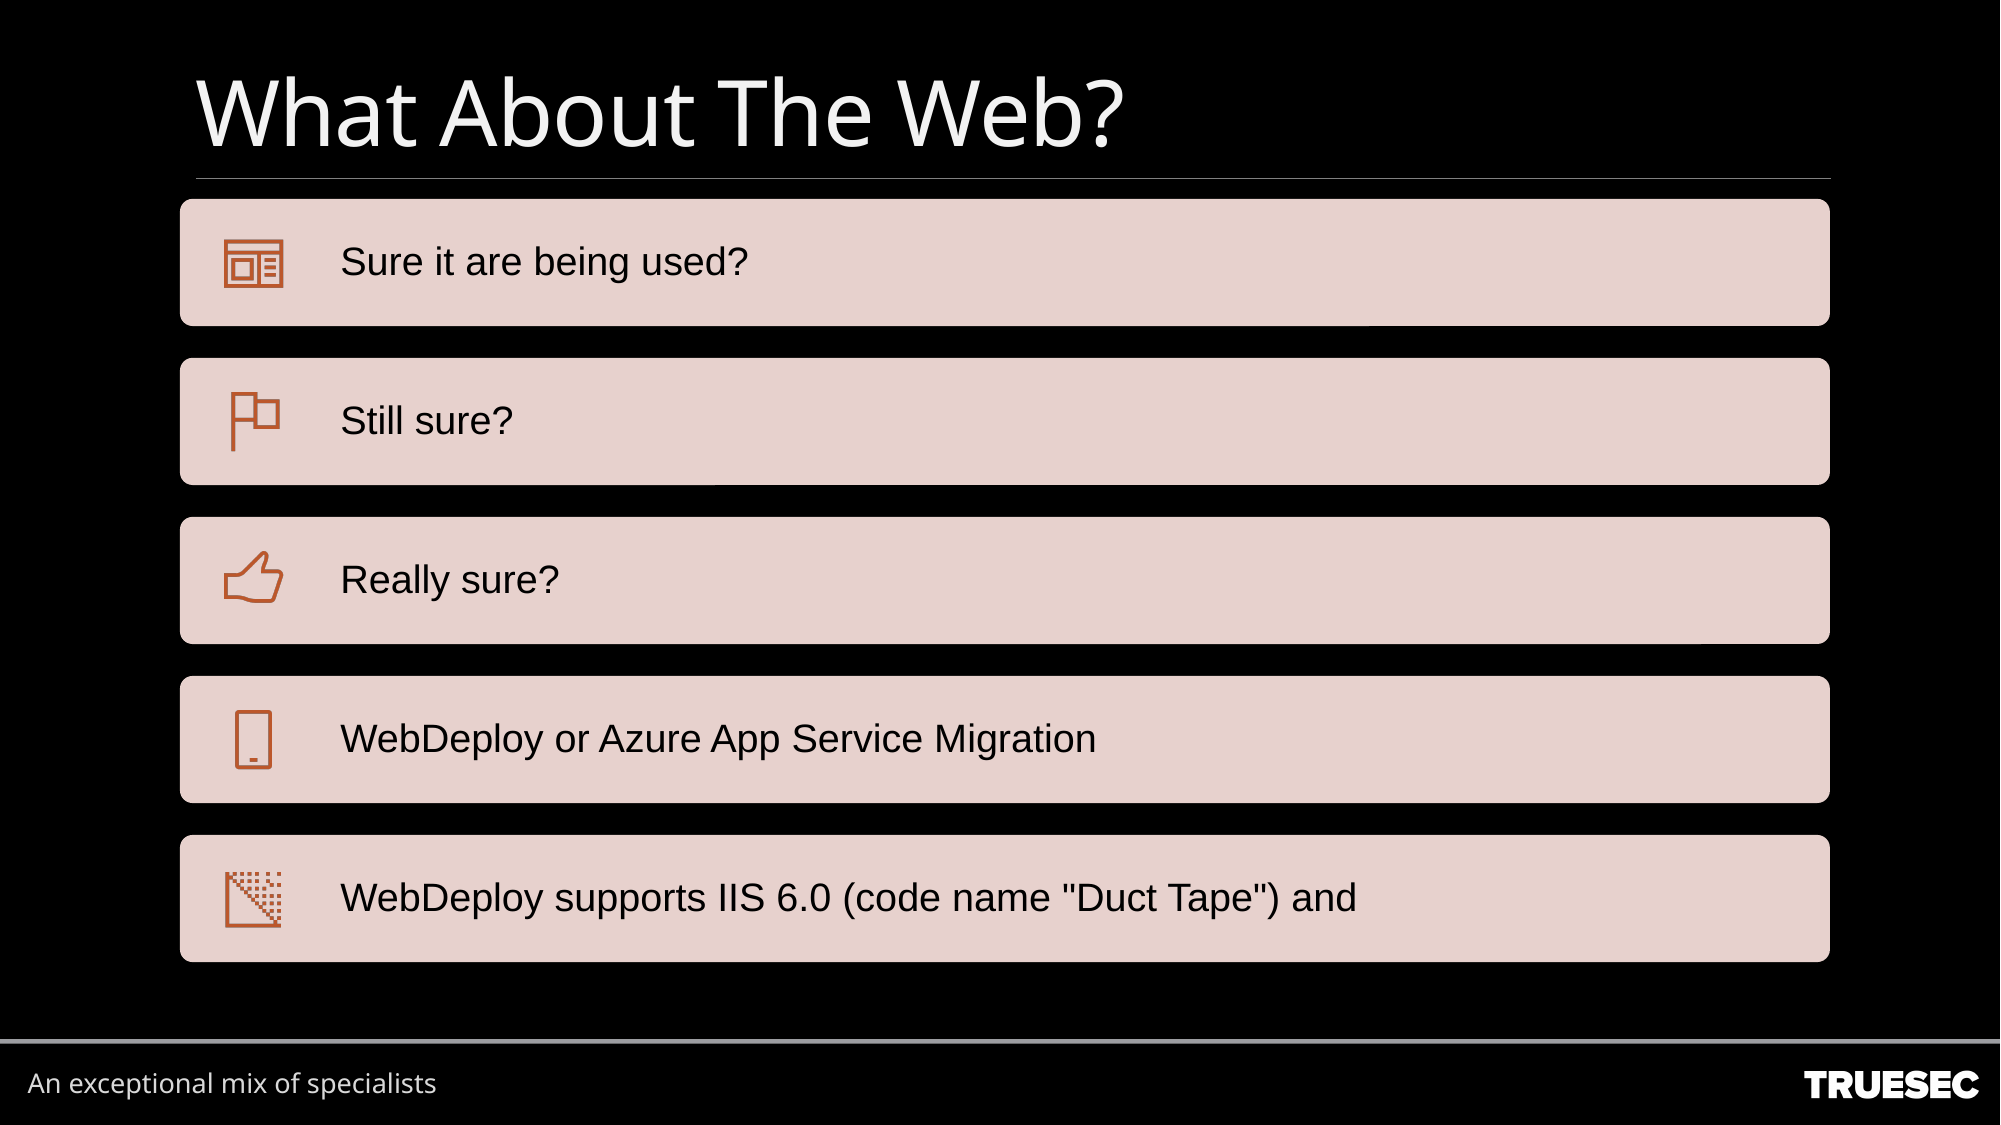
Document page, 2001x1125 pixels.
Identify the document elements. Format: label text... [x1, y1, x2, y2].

title What About The Web? [180, 47, 1830, 173]
picture [1804, 1067, 1979, 1101]
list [179, 197, 1831, 963]
